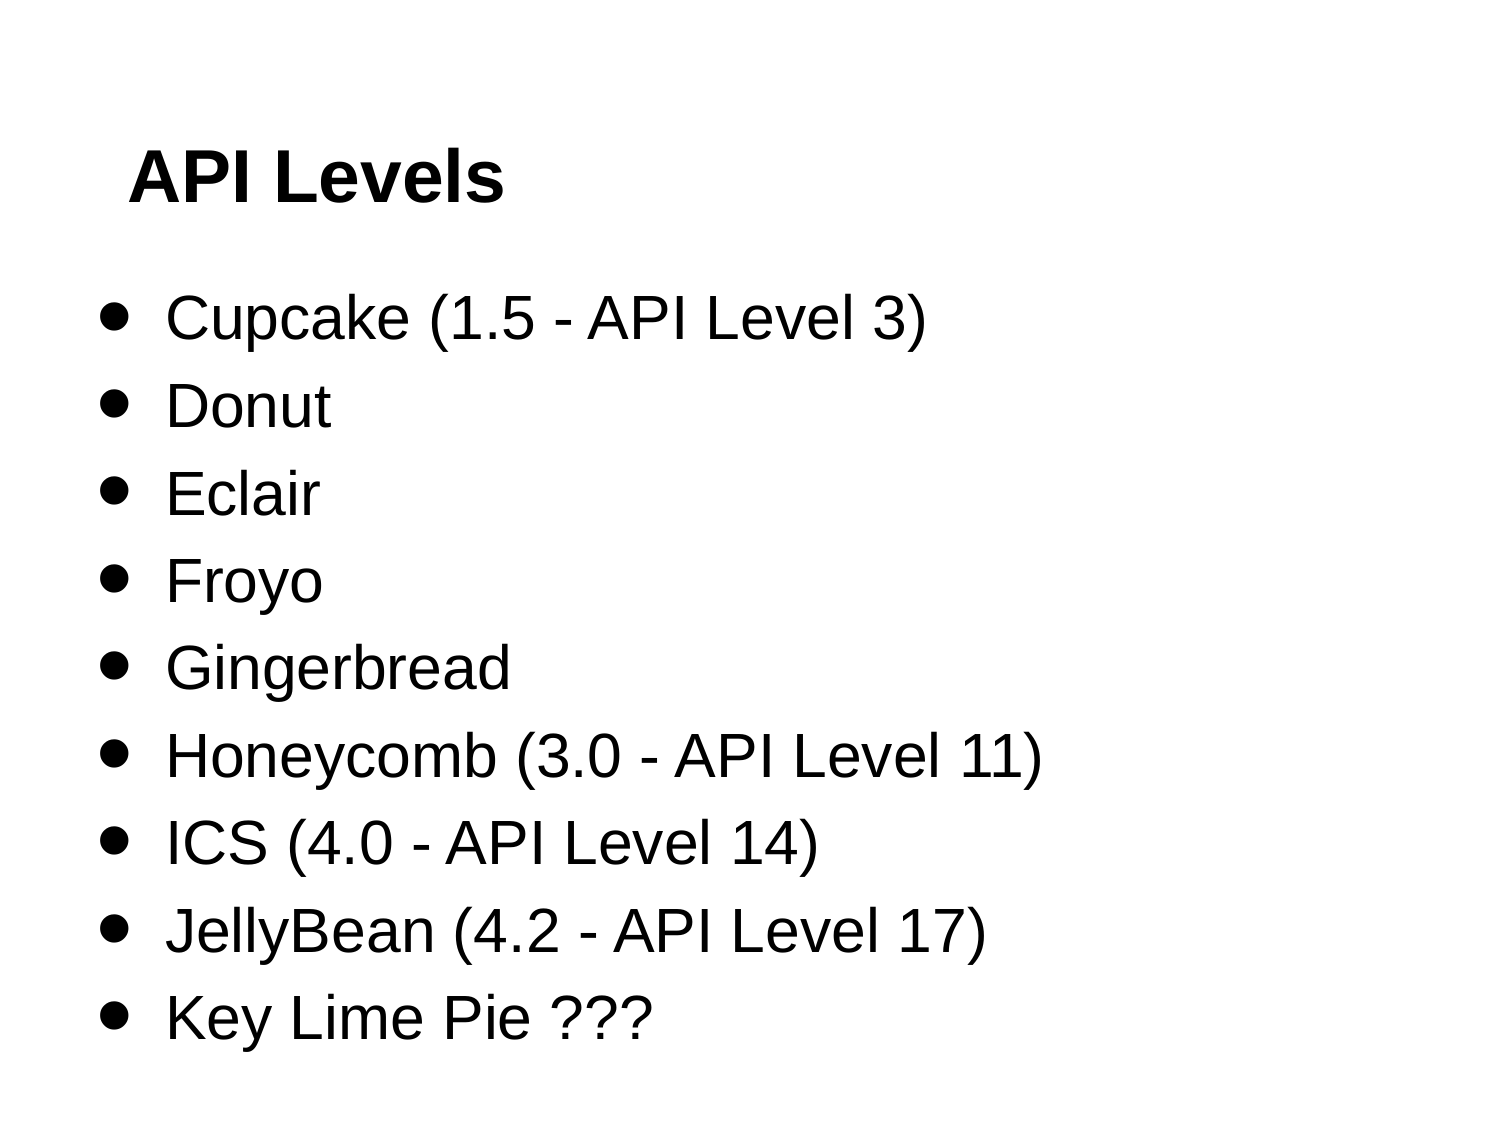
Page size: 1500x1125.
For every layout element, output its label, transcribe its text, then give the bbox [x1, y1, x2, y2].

title API Levels [75, 14, 1425, 233]
list Cupcake (1.5 - API Level 3) Donut Eclair Froyo Gingerbread Honeycomb (3.0 - API Level 11) ICS (4.0 - API Level 14) JellyBean (4.2 - API Level 17) Key Lime Pie ??? [75, 262, 1425, 1068]
